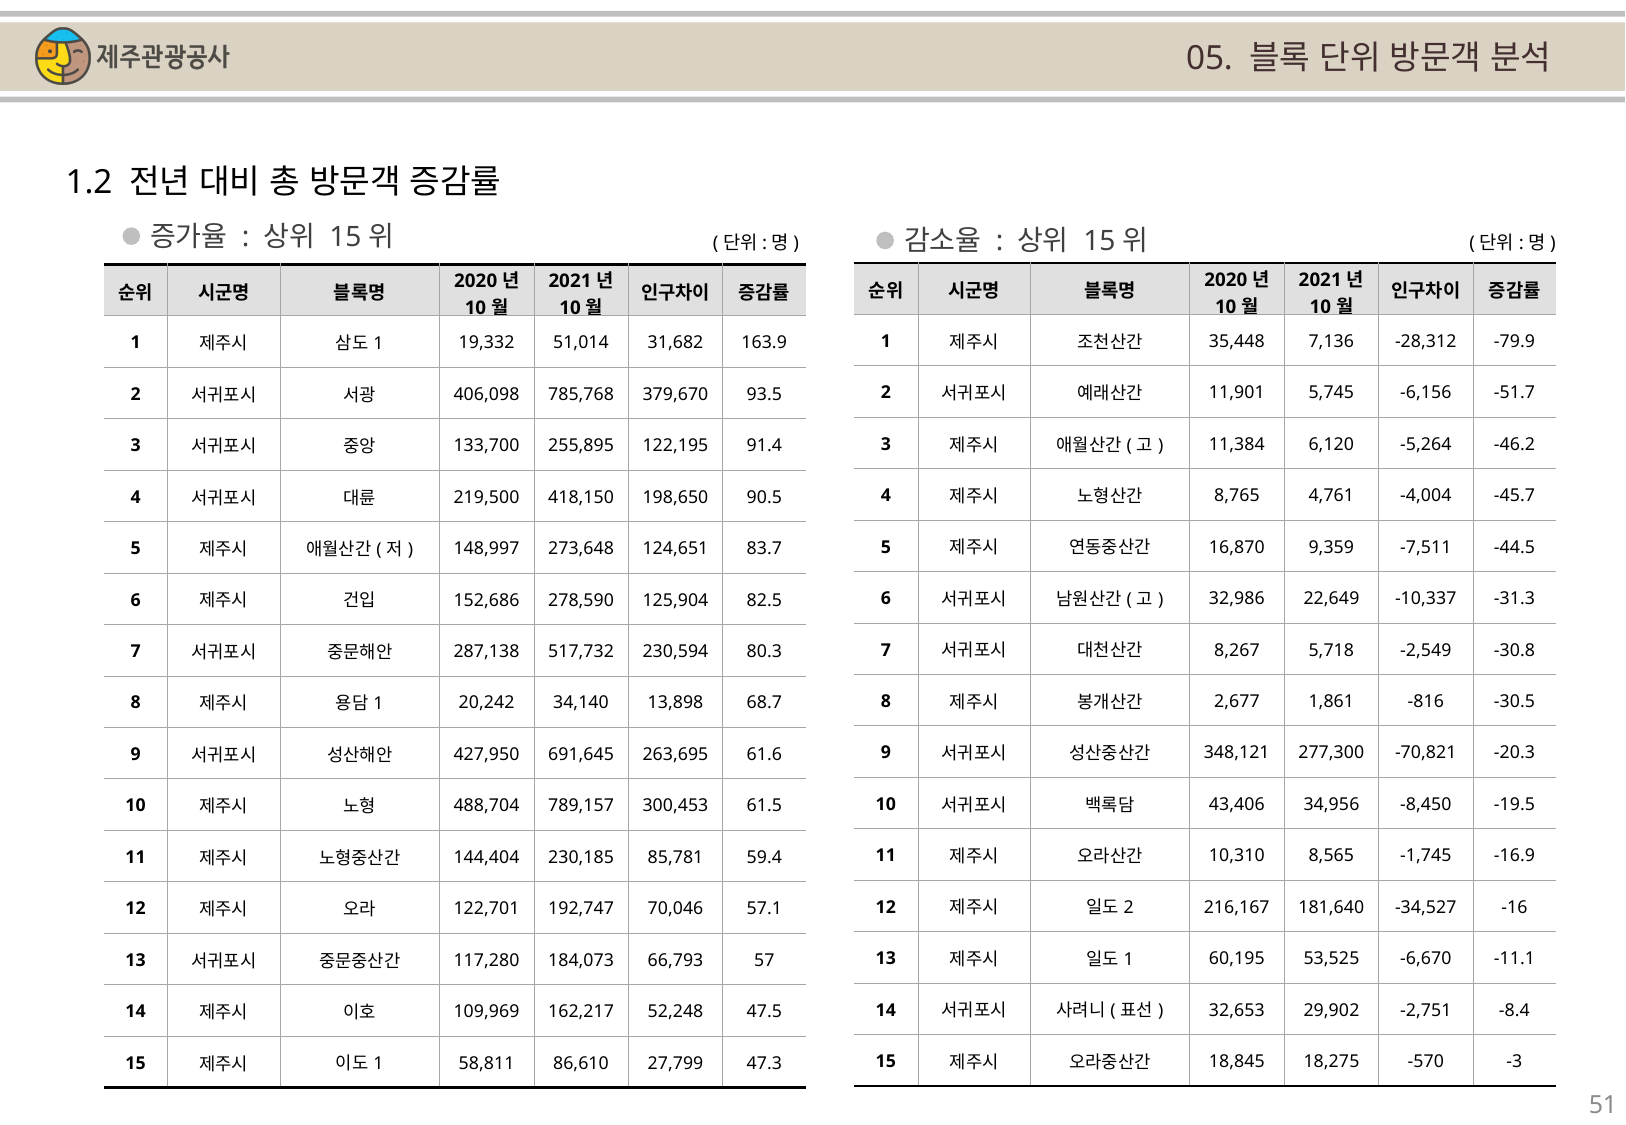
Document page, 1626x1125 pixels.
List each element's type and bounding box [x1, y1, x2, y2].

table_cell [1379, 778, 1473, 828]
table_cell [168, 728, 280, 778]
table_cell [723, 574, 806, 624]
table_cell [1031, 675, 1189, 725]
table_cell [1474, 829, 1556, 880]
table_cell [440, 831, 534, 881]
table_header [854, 264, 918, 314]
table_cell [1031, 778, 1189, 828]
table_cell [723, 934, 806, 984]
table_cell [919, 881, 1030, 931]
table_cell [104, 934, 167, 984]
table_cell [1474, 726, 1556, 777]
table_cell [1190, 932, 1284, 983]
table_header [1031, 264, 1189, 314]
table_cell [629, 368, 722, 418]
table_header [1190, 264, 1284, 314]
table_cell [281, 779, 439, 830]
table_cell [1285, 881, 1378, 931]
table_cell [1379, 418, 1473, 468]
table_cell [629, 985, 722, 1036]
table_cell [1031, 1035, 1189, 1085]
table_cell [1474, 521, 1556, 571]
table_cell [104, 419, 167, 470]
table_cell [1379, 572, 1473, 623]
table_header [1285, 264, 1378, 314]
table_cell [723, 1037, 806, 1086]
table_cell [629, 419, 722, 470]
table_cell [281, 522, 439, 573]
table_cell [104, 522, 167, 573]
table_cell [535, 471, 628, 521]
table_cell [440, 522, 534, 573]
table_cell [1285, 366, 1378, 417]
table_cell [723, 522, 806, 573]
table_cell [535, 882, 628, 933]
table_cell [1474, 572, 1556, 623]
table_cell [629, 625, 722, 676]
text_box [875, 215, 1163, 264]
table_cell [535, 728, 628, 778]
table_cell [723, 779, 806, 830]
table_cell [104, 882, 167, 933]
table_cell [104, 574, 167, 624]
table_cell [854, 778, 918, 828]
table_cell [1379, 881, 1473, 931]
table_cell [723, 368, 806, 418]
table_cell [281, 419, 439, 470]
table_cell [535, 368, 628, 418]
table_header [281, 266, 439, 315]
table_cell [440, 368, 534, 418]
table_cell [919, 778, 1030, 828]
table_header [723, 266, 806, 315]
table_cell [1285, 624, 1378, 674]
table_cell [535, 779, 628, 830]
table_cell [1474, 624, 1556, 674]
table_cell [1474, 366, 1556, 417]
table_cell [440, 985, 534, 1036]
table_cell [281, 882, 439, 933]
table_cell [168, 471, 280, 521]
table_cell [723, 677, 806, 727]
table_cell [854, 1035, 918, 1085]
table_cell [1285, 572, 1378, 623]
table_cell [535, 1037, 628, 1086]
table_cell [1031, 315, 1189, 365]
table_cell [629, 522, 722, 573]
table_cell [1190, 469, 1284, 520]
table_cell [281, 831, 439, 881]
table_cell [535, 522, 628, 573]
table_cell [1190, 726, 1284, 777]
table_cell [535, 625, 628, 676]
table_cell [1031, 881, 1189, 931]
table_cell [168, 522, 280, 573]
table_cell [854, 726, 918, 777]
table_cell [919, 675, 1030, 725]
table_cell [629, 677, 722, 727]
table_cell [1379, 932, 1473, 983]
table_cell [629, 316, 722, 367]
table_cell [629, 1037, 722, 1086]
table_cell [854, 469, 918, 520]
table_cell [440, 471, 534, 521]
table_cell [629, 471, 722, 521]
table_cell [440, 574, 534, 624]
table_cell [535, 574, 628, 624]
table_cell [168, 419, 280, 470]
table_cell [168, 368, 280, 418]
table_cell [1031, 984, 1189, 1034]
table_cell [104, 316, 167, 367]
table_cell [1285, 675, 1378, 725]
table_cell [281, 316, 439, 367]
table_cell [919, 1035, 1030, 1085]
table_cell [1474, 984, 1556, 1034]
table_cell [104, 985, 167, 1036]
table_cell [723, 625, 806, 676]
table_header [168, 266, 280, 315]
text_box [698, 223, 814, 261]
table_cell [1031, 726, 1189, 777]
table_cell [1190, 829, 1284, 880]
table_header [1379, 264, 1473, 314]
table_cell [535, 677, 628, 727]
table_cell [440, 882, 534, 933]
table_header [919, 264, 1030, 314]
table_cell [1031, 366, 1189, 417]
table_cell [723, 316, 806, 367]
text_box [1454, 223, 1571, 261]
table_cell [854, 572, 918, 623]
table_cell [1190, 624, 1284, 674]
table_cell [723, 831, 806, 881]
table_cell [1474, 778, 1556, 828]
table_cell [535, 316, 628, 367]
table_cell [1285, 726, 1378, 777]
table_cell [854, 675, 918, 725]
table_cell [1285, 469, 1378, 520]
table_cell [919, 366, 1030, 417]
table_cell [1190, 1035, 1284, 1085]
table_cell [1031, 932, 1189, 983]
table_cell [1285, 1035, 1378, 1063]
table_cell [1379, 366, 1473, 417]
table_cell [1474, 932, 1556, 983]
table_cell [440, 934, 534, 984]
table_cell [1031, 624, 1189, 674]
table_cell [1190, 572, 1284, 623]
table_cell [1474, 315, 1556, 365]
slide_number [1251, 1063, 1618, 1123]
table_cell [168, 625, 280, 676]
table_cell [723, 471, 806, 521]
table_cell [1285, 418, 1378, 468]
table_cell [629, 882, 722, 933]
table_cell [1474, 469, 1556, 520]
table_cell [281, 625, 439, 676]
table_cell [723, 728, 806, 778]
table_cell [440, 779, 534, 830]
table_cell [723, 882, 806, 933]
table_cell [919, 932, 1030, 983]
table_cell [723, 419, 806, 470]
table_cell [281, 471, 439, 521]
table_cell [919, 315, 1030, 365]
table_cell [104, 728, 167, 778]
table_cell [854, 366, 918, 417]
table_cell [535, 419, 628, 470]
table_cell [1031, 469, 1189, 520]
table_cell [168, 882, 280, 933]
table_cell [1285, 315, 1378, 365]
table_cell [440, 728, 534, 778]
table_cell [281, 1037, 439, 1086]
table_cell [1474, 675, 1556, 725]
text_box [1042, 28, 1595, 84]
table_cell [629, 831, 722, 881]
table_cell [854, 315, 918, 365]
table_cell [104, 368, 167, 418]
table_cell [1190, 675, 1284, 725]
table_cell [168, 831, 280, 881]
table_header [104, 266, 167, 315]
table_cell [1190, 366, 1284, 417]
table_cell [104, 779, 167, 830]
table_cell [854, 624, 918, 674]
table_cell [104, 471, 167, 521]
table_cell [854, 418, 918, 468]
table_cell [1379, 1035, 1473, 1063]
table_cell [1379, 726, 1473, 777]
table_cell [854, 881, 918, 931]
table_cell [919, 572, 1030, 623]
table_cell [1285, 984, 1378, 1034]
table_cell [535, 831, 628, 881]
table_cell [440, 625, 534, 676]
table_cell [1190, 418, 1284, 468]
table_cell [919, 624, 1030, 674]
table_cell [854, 932, 918, 983]
table_cell [629, 728, 722, 778]
table_cell [1031, 521, 1189, 571]
table_cell [1190, 778, 1284, 828]
table_header [629, 266, 722, 315]
table_cell [1190, 881, 1284, 931]
table_cell [1474, 418, 1556, 468]
table_cell [723, 985, 806, 1036]
table_cell [1379, 829, 1473, 880]
table_cell [168, 316, 280, 367]
table_cell [281, 728, 439, 778]
table_cell [1285, 521, 1378, 571]
table_cell [1285, 932, 1378, 983]
table_cell [1474, 1035, 1556, 1063]
table_cell [535, 934, 628, 984]
table_cell [1379, 469, 1473, 520]
table_cell [104, 1037, 167, 1086]
table_cell [1031, 829, 1189, 880]
text_box [121, 210, 409, 260]
table_cell [1190, 984, 1284, 1034]
table_cell [104, 831, 167, 881]
table_cell [440, 677, 534, 727]
table_cell [1285, 778, 1378, 828]
table_cell [104, 677, 167, 727]
table_cell [1379, 624, 1473, 674]
table_cell [168, 677, 280, 727]
table_cell [854, 984, 918, 1034]
table_cell [919, 984, 1030, 1034]
table_header [1474, 264, 1556, 314]
table_cell [629, 779, 722, 830]
table_cell [168, 985, 280, 1036]
table_cell [1031, 572, 1189, 623]
table_cell [1379, 315, 1473, 365]
table_cell [854, 521, 918, 571]
table_cell [1190, 521, 1284, 571]
table_cell [168, 1037, 280, 1086]
table_cell [281, 368, 439, 418]
table_cell [854, 829, 918, 880]
table_cell [919, 829, 1030, 880]
table_cell [1190, 315, 1284, 365]
table_cell [281, 934, 439, 984]
table_cell [1379, 521, 1473, 571]
table_cell [919, 418, 1030, 468]
table_cell [440, 316, 534, 367]
table_cell [1285, 829, 1378, 880]
table_cell [1031, 418, 1189, 468]
table_cell [281, 574, 439, 624]
table_cell [535, 985, 628, 1036]
table_cell [281, 677, 439, 727]
table_cell [281, 985, 439, 1036]
table_cell [168, 934, 280, 984]
table_cell [629, 574, 722, 624]
table_cell [919, 726, 1030, 777]
table_header [535, 266, 628, 315]
table_cell [629, 934, 722, 984]
table_header [440, 266, 534, 315]
table_cell [440, 1037, 534, 1086]
table_cell [1379, 984, 1473, 1034]
picture [31, 26, 232, 87]
table_cell [168, 574, 280, 624]
table_cell [1379, 675, 1473, 725]
table_cell [919, 521, 1030, 571]
text_box [50, 152, 1144, 208]
table_cell [440, 419, 534, 470]
table_cell [104, 625, 167, 676]
table_cell [1474, 881, 1556, 931]
table_cell [168, 779, 280, 830]
table_cell [919, 469, 1030, 520]
